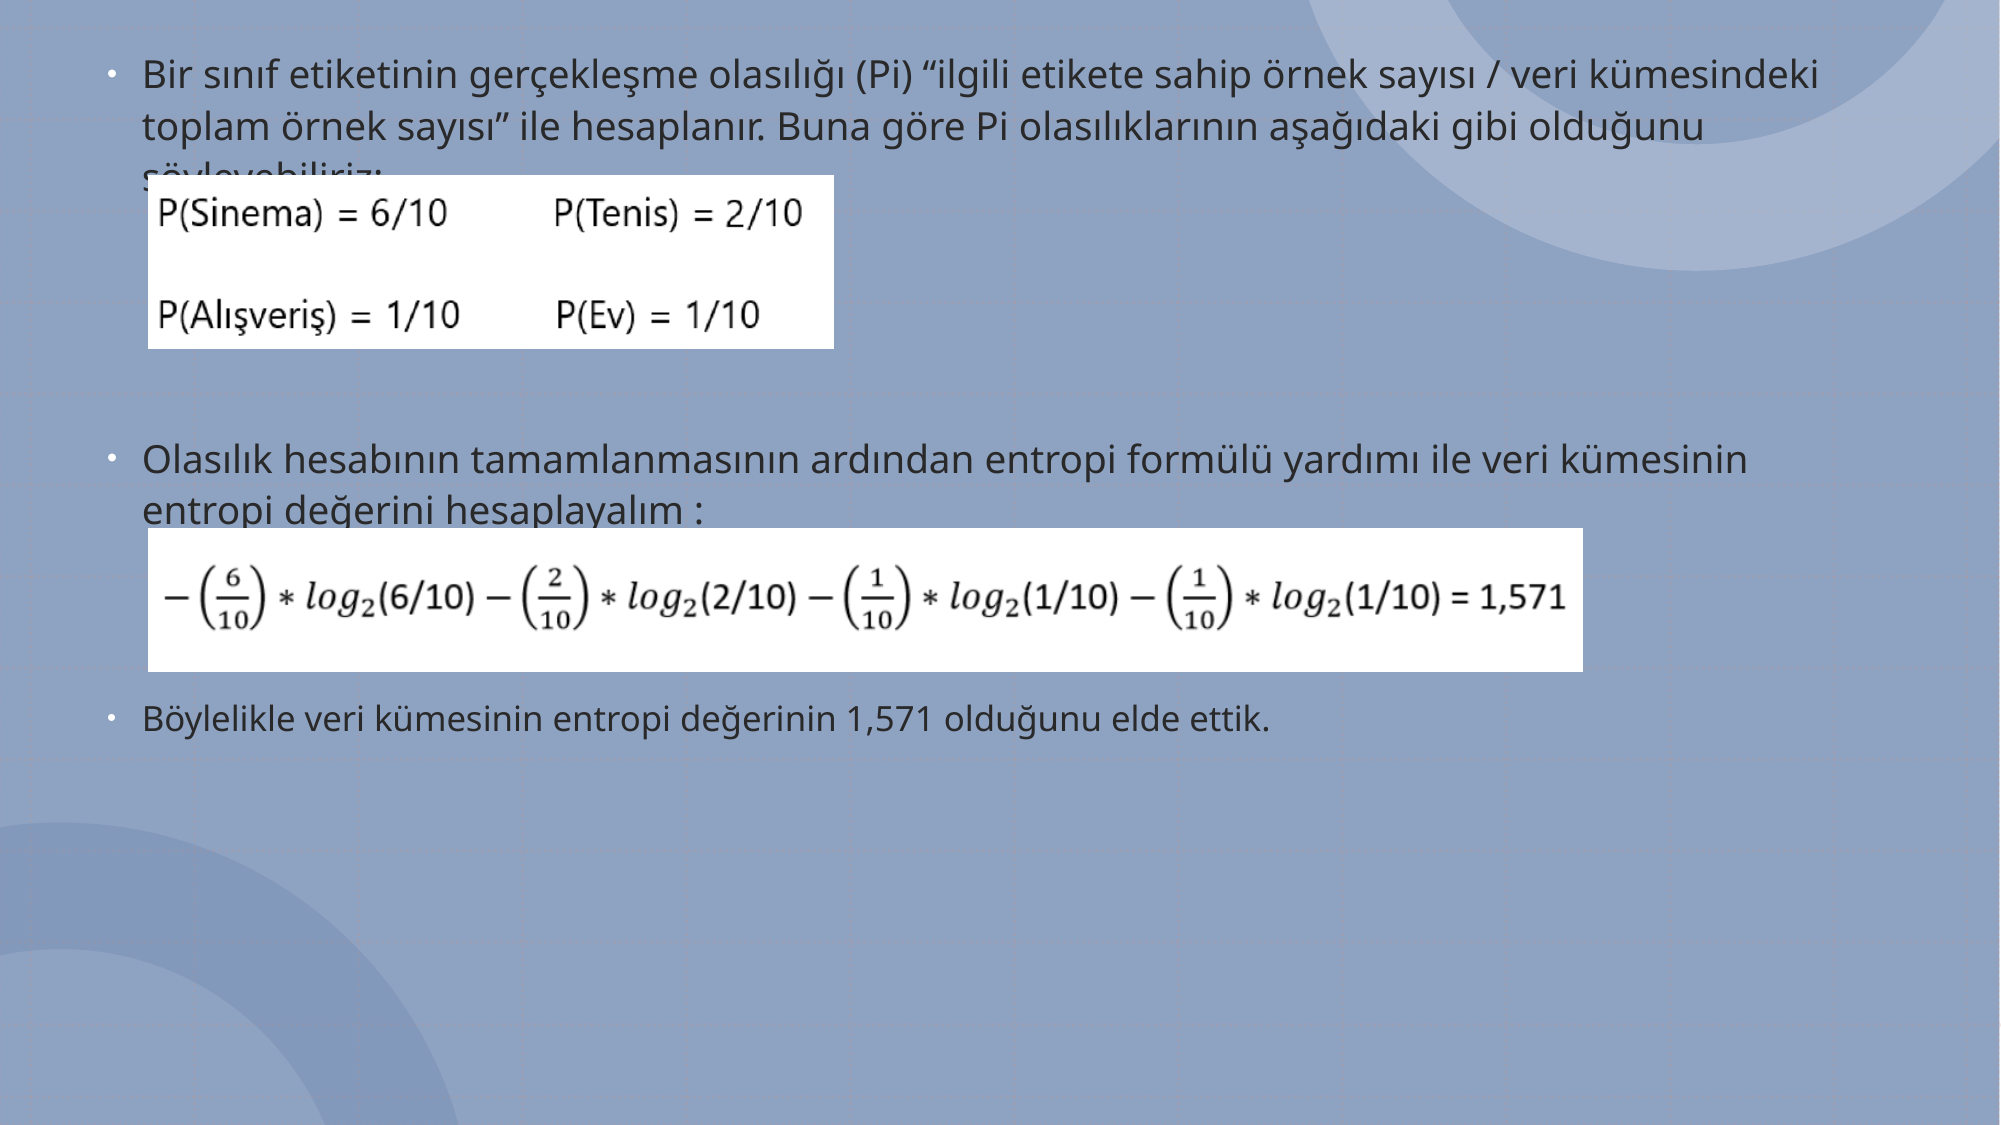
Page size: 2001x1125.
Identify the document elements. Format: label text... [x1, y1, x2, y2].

list Bir sınıf etiketinin gerçekleşme olasılığı (Pi) “ilgili etikete sahip örnek sayısı / veri kümesindeki toplam örnek sayısı” ile hesaplanır. Buna göre Pi olasılıklarının aşağıdaki gibi olduğunu söyleyebiliriz: Olasılık hesabının tamamlanmasının ardından entropi formülü yardımı ile veri kümesinin entropi değerini hesaplayalım : Böylelikle veri kümesinin entropi değerinin 1,571 olduğunu elde ettik. [92, 38, 1851, 752]
picture [148, 528, 1583, 672]
picture [148, 175, 834, 349]
